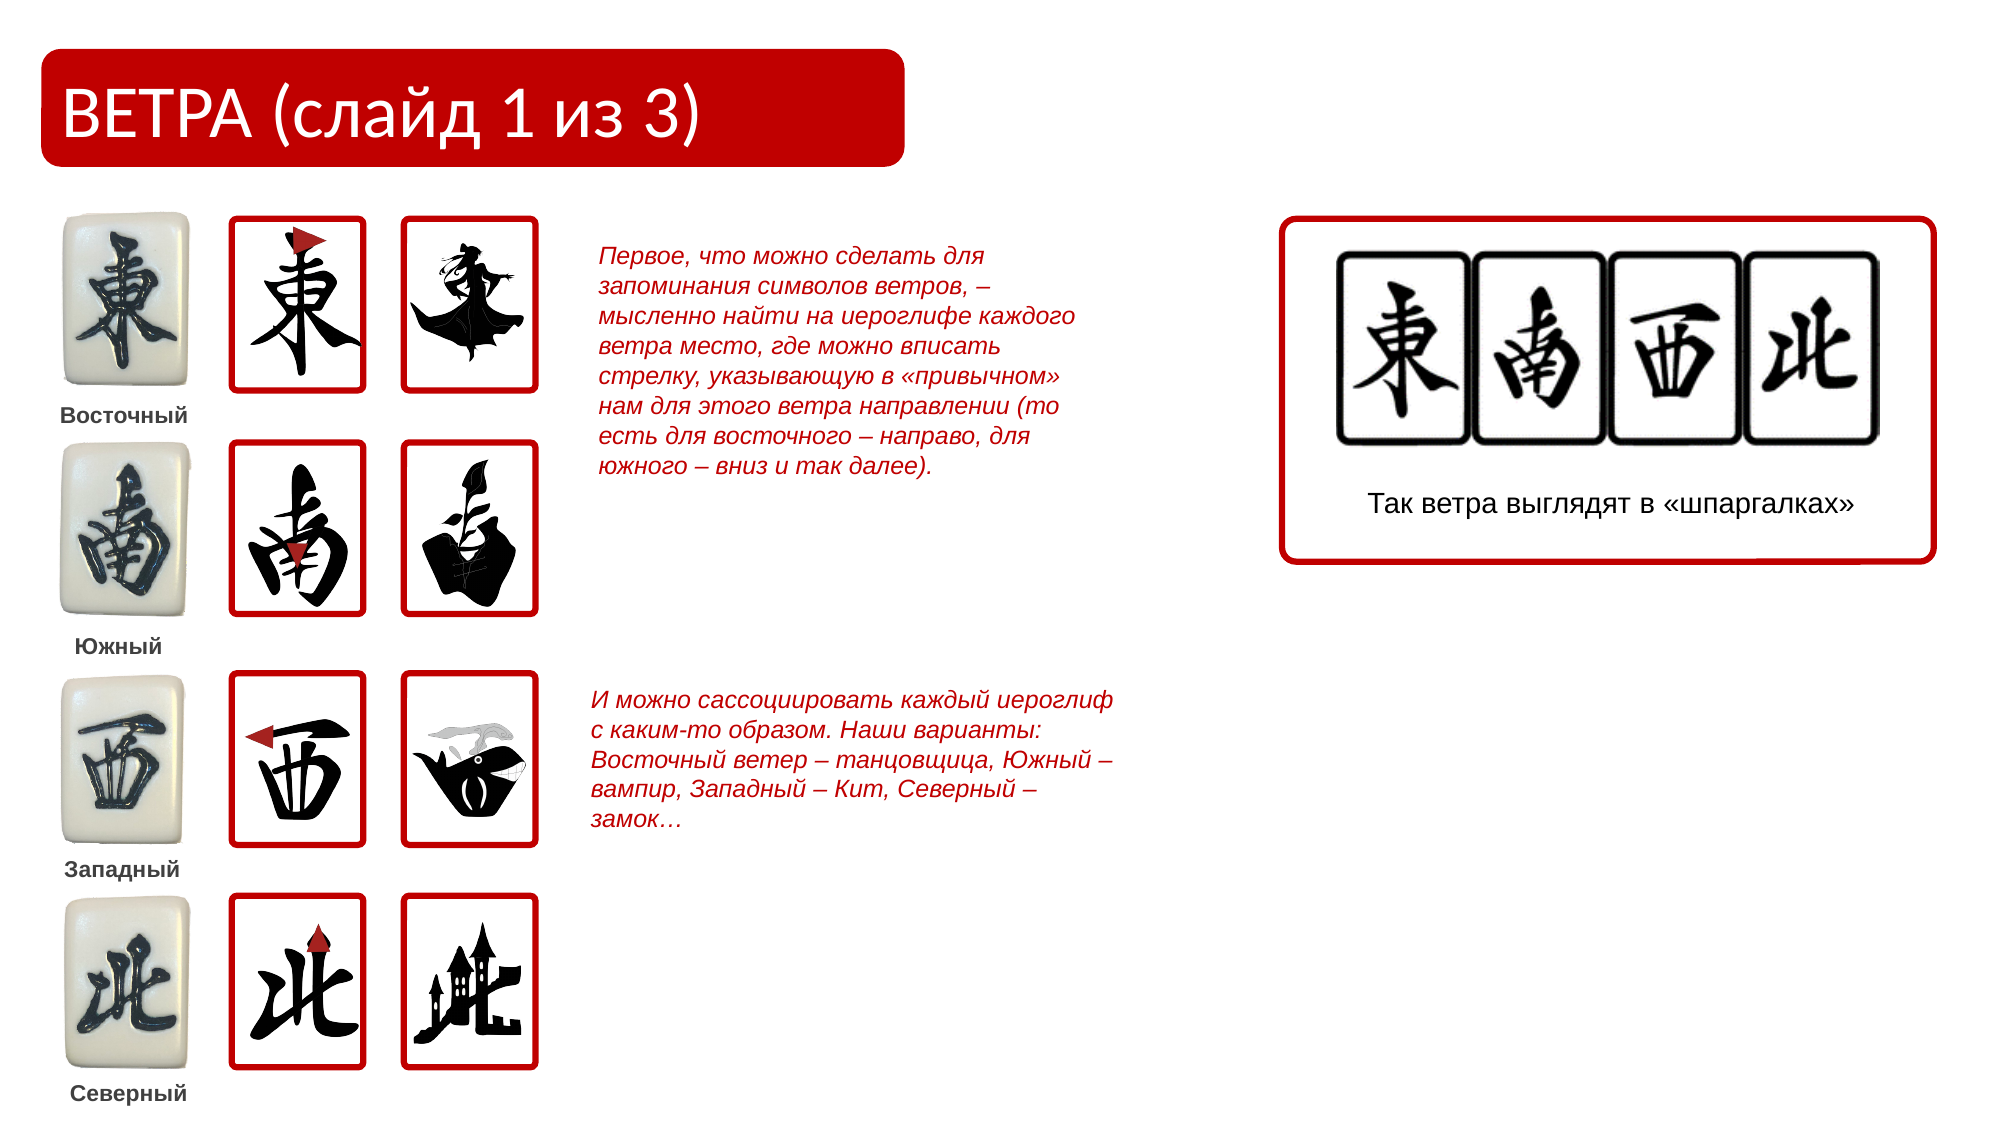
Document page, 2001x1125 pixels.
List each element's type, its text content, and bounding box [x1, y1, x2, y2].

picture [244, 719, 350, 820]
picture [412, 723, 526, 817]
text_box [230, 441, 365, 616]
text_box [402, 441, 537, 616]
text_box [230, 894, 365, 1069]
picture [250, 225, 362, 376]
picture [52, 437, 192, 622]
text_box [230, 672, 365, 846]
text_box И можно сассоциировать каждый иероглиф с каким-то образом. Наши варианты: Восточный ветер – танцовщица, Южный – вампир, Западный – Кит, Северный – замок… [576, 675, 1140, 841]
text_box Восточный [45, 393, 209, 436]
picture [250, 923, 359, 1040]
picture [422, 459, 516, 607]
picture [1336, 247, 1880, 449]
picture [51, 202, 197, 391]
text_box Так ветра выглядят в «шпаргалках» [1352, 477, 1923, 527]
picture [413, 922, 522, 1044]
picture [410, 243, 524, 362]
text_box [402, 894, 537, 1069]
picture [248, 464, 348, 607]
text_box [402, 672, 537, 846]
text_box Южный [59, 624, 192, 667]
text_box [230, 217, 365, 392]
text_box Северный [55, 1071, 215, 1114]
picture [56, 892, 201, 1074]
text_box Первое, что можно сделать для запоминания символов ветров, – мысленно найти на иероглифе каждого ветра место, где можно вписать стрелку, указывающую в «привычном» нам для этого ветра направлении (то есть для восточного – направо, для южного – вниз и так далее). [583, 232, 1128, 487]
text_box [1280, 217, 1935, 563]
text_box Западный [49, 846, 205, 890]
text_box ВЕТРА (слайд 1 из 3) [40, 47, 906, 168]
picture [52, 670, 190, 849]
text_box [402, 217, 537, 392]
